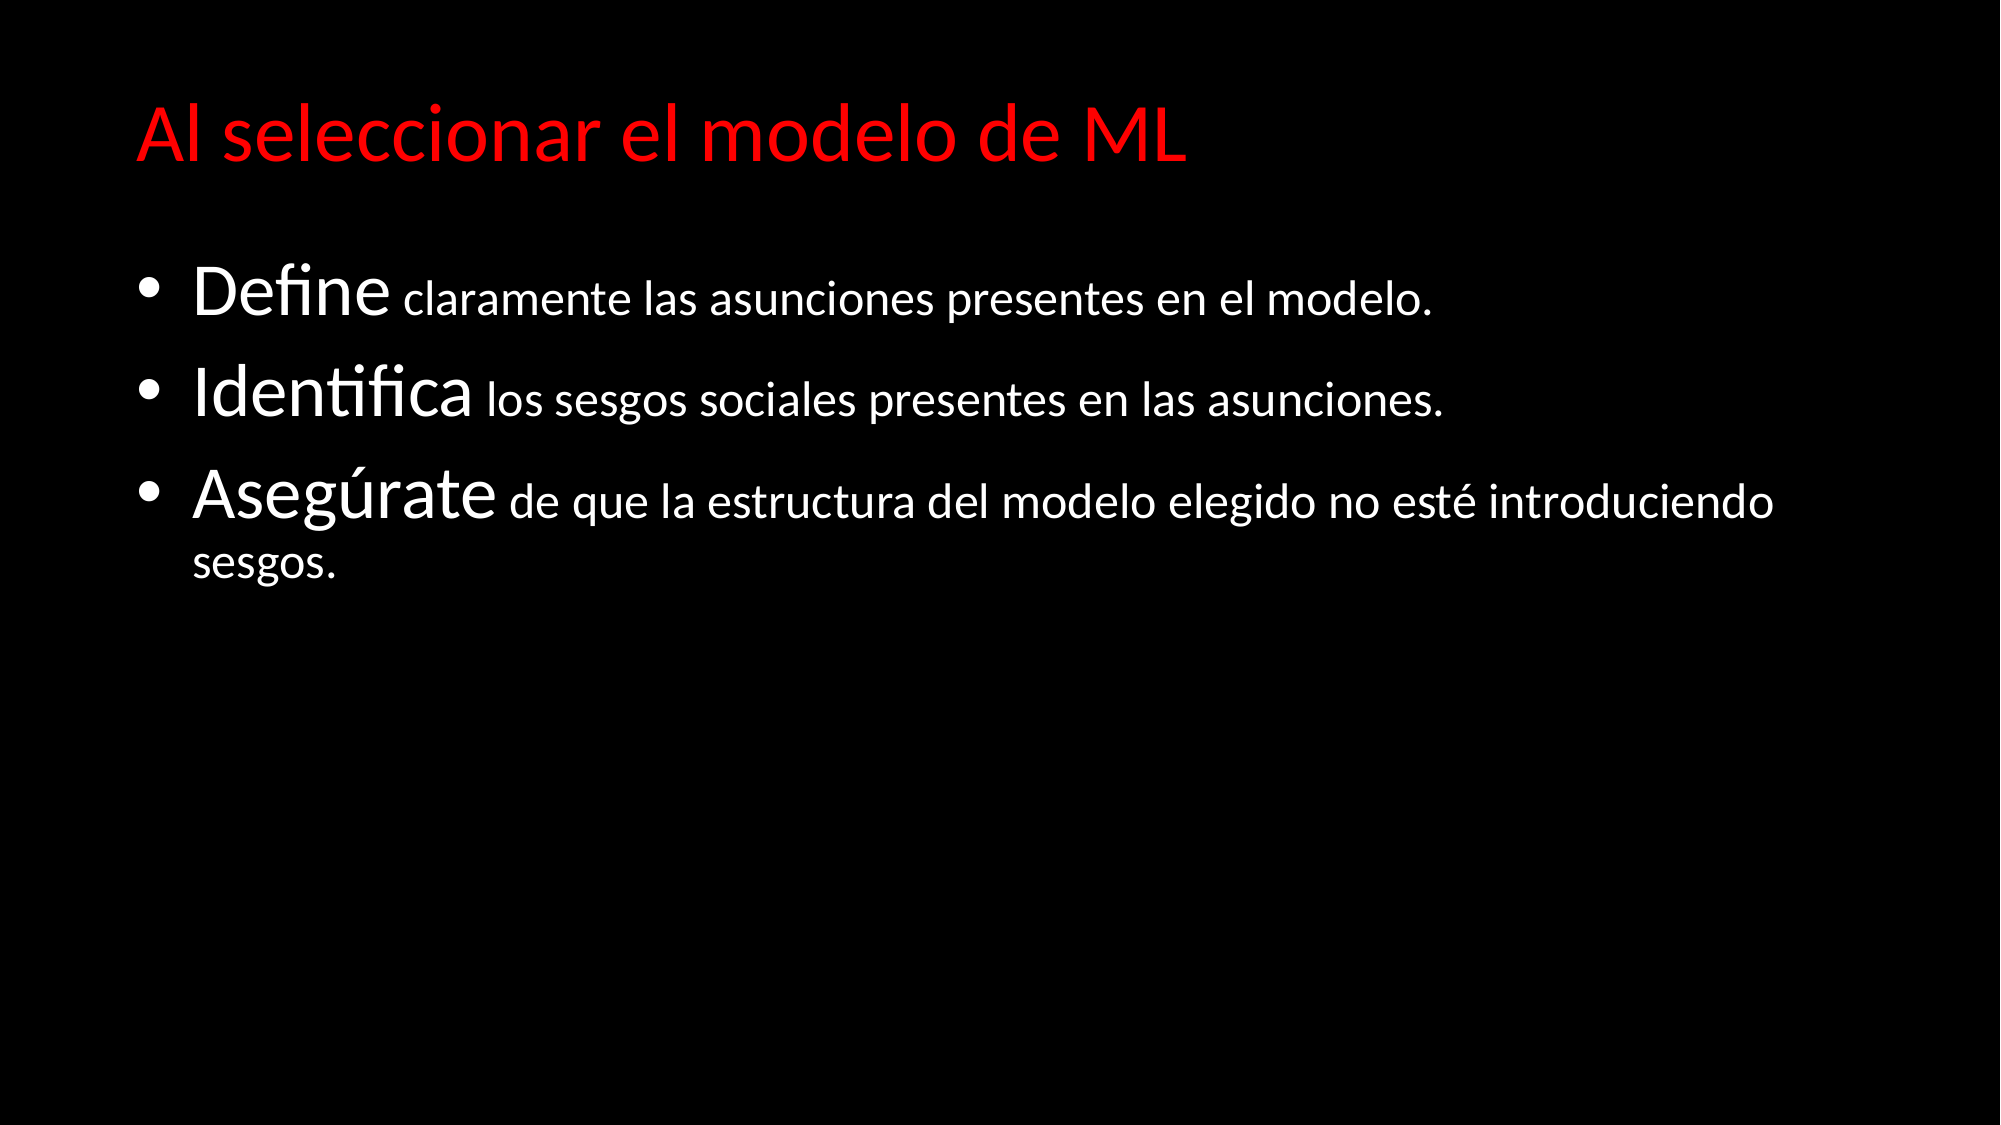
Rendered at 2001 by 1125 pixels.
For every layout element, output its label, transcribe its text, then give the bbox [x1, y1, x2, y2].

title Al seleccionar el modelo de ML [121, 0, 1846, 188]
list Define claramente las asunciones presentes en el modelo. Identifica los sesgos sociales presentes en las asunciones. Asegúrate de que la estructura del modelo elegido no esté introduciendo sesgos. [121, 242, 1846, 631]
